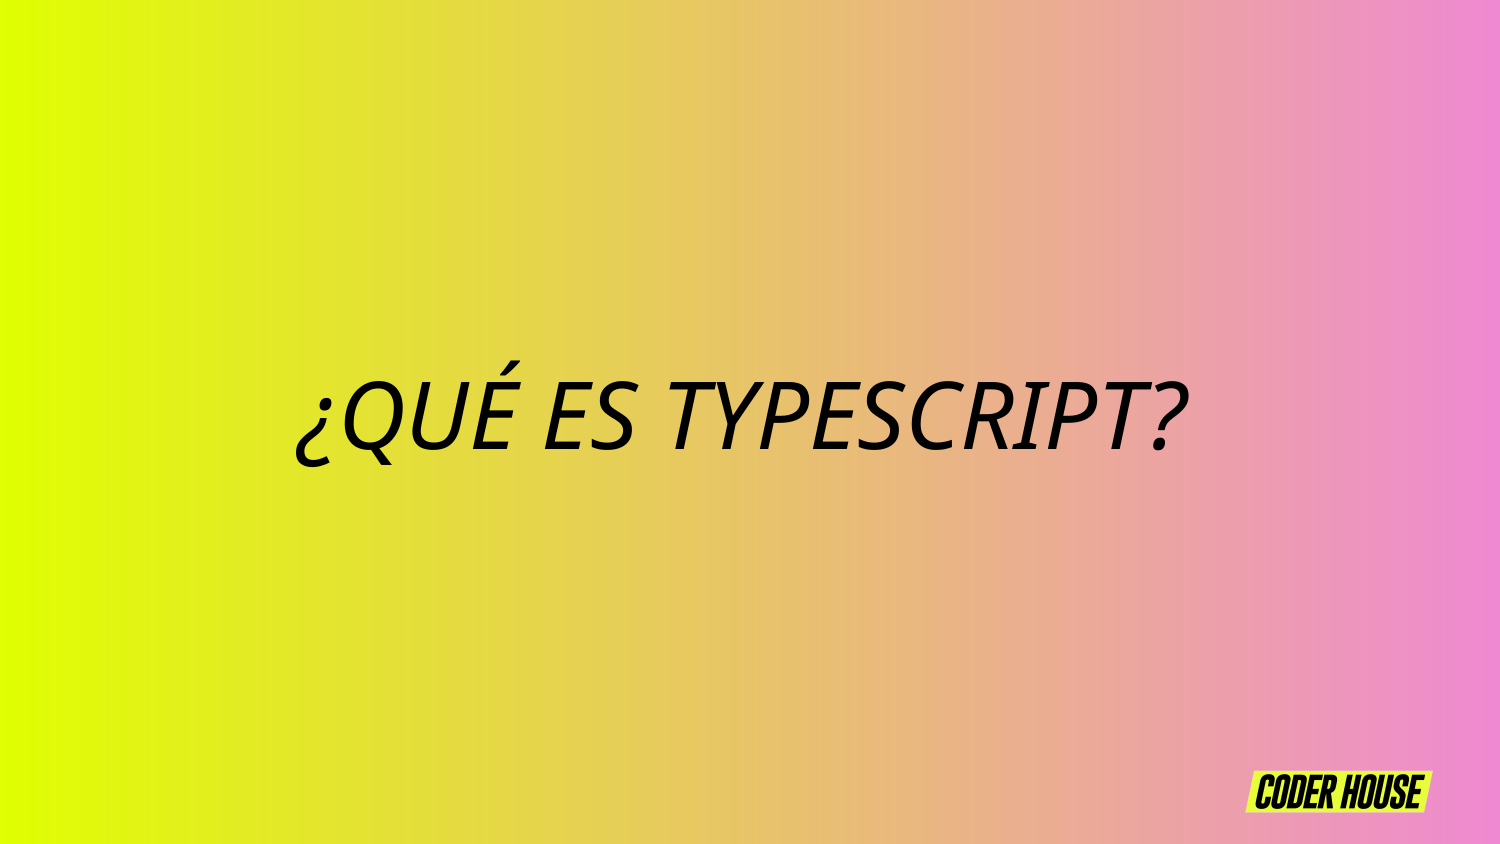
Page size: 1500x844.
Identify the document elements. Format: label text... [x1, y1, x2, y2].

text_box ¿QUÉ ES TYPESCRIPT? [277, 340, 1208, 503]
picture [1241, 764, 1437, 819]
